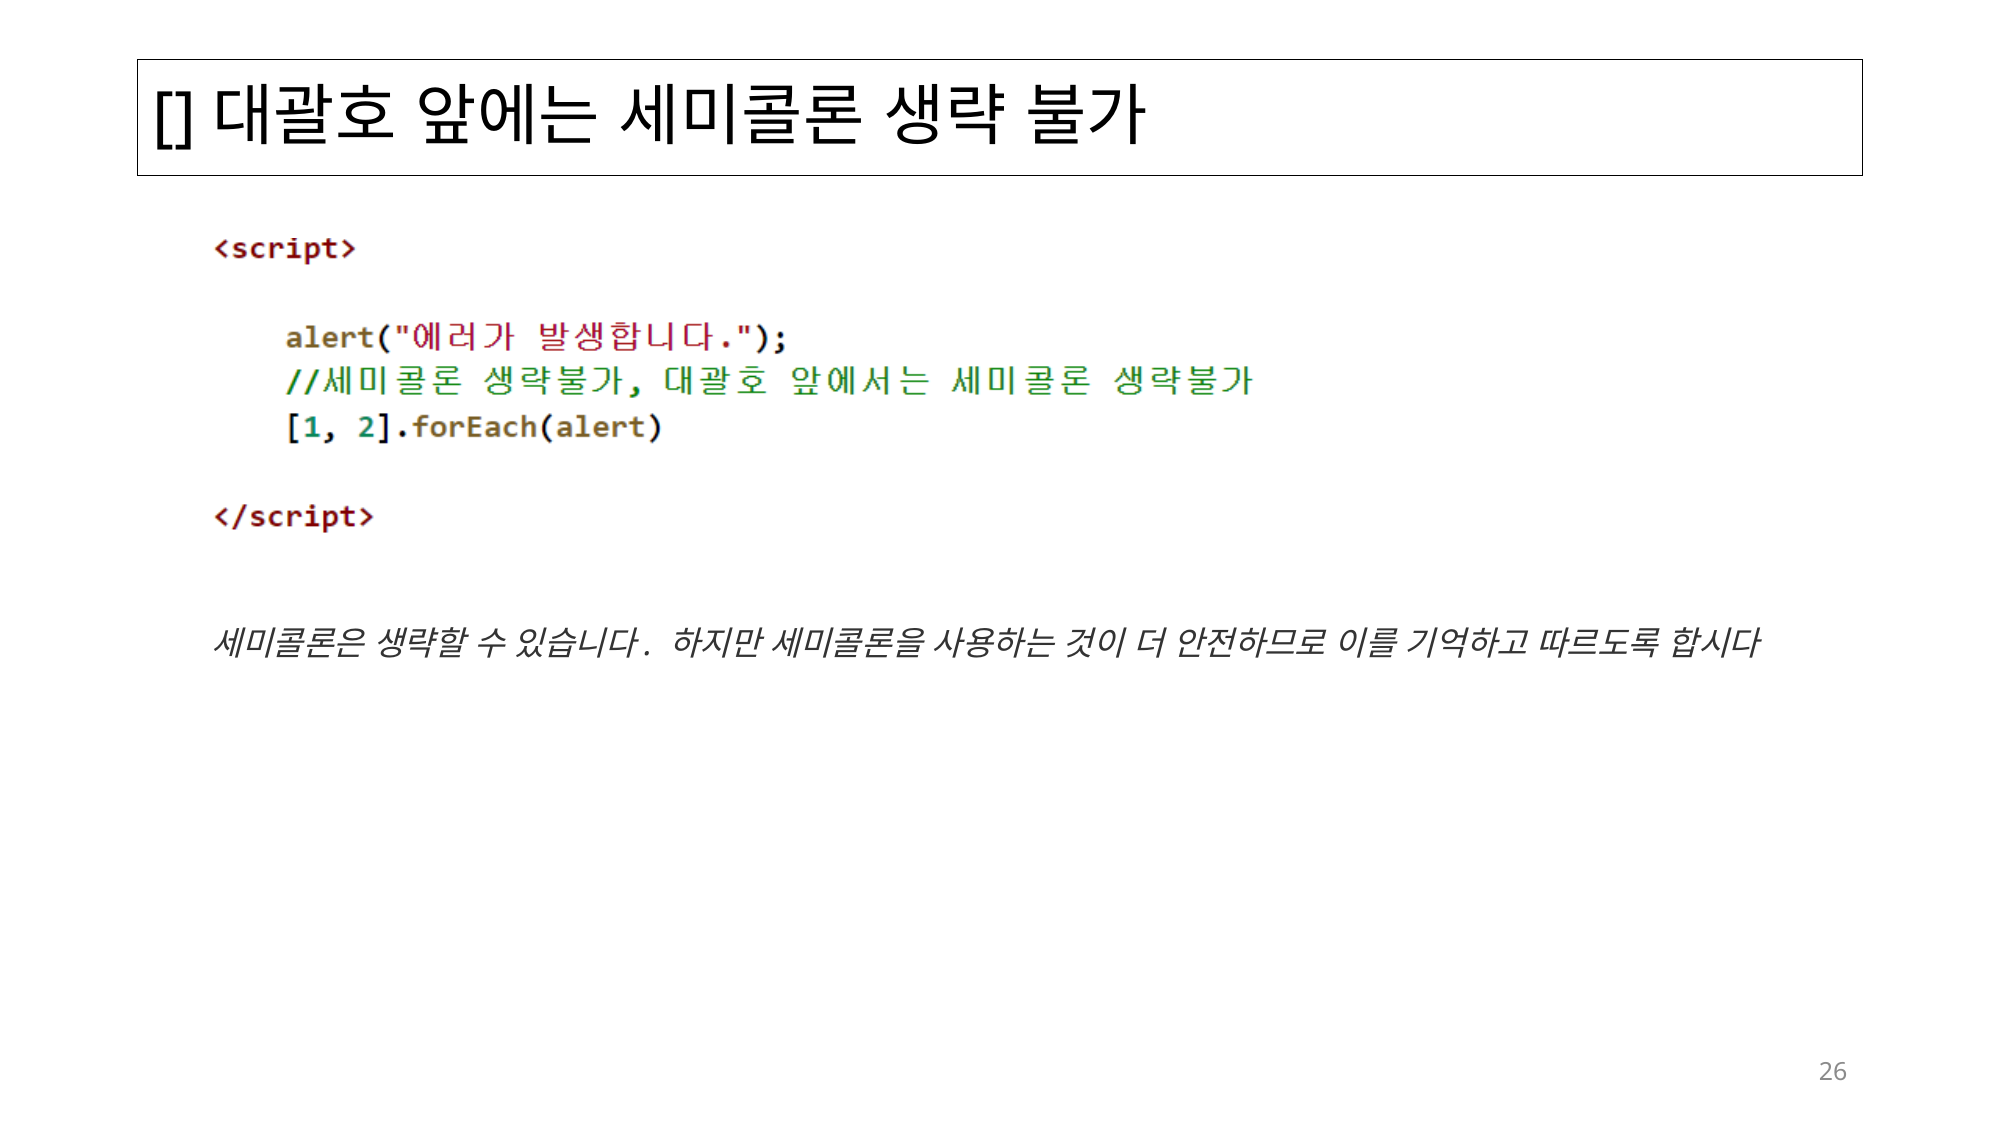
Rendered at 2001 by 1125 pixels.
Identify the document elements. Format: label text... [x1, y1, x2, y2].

slide_number 26 [1412, 1042, 1863, 1103]
title []대괄호 앞에는 세미콜론 생략 불가 [137, 59, 1863, 176]
text_box 세미콜론은 생략할 수 있습니다. 하지만 세미콜론을 사용하는 것이 더 안전하므로 이를 기억하고 따르도록 합시다 [197, 614, 1831, 670]
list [197, 238, 1279, 536]
